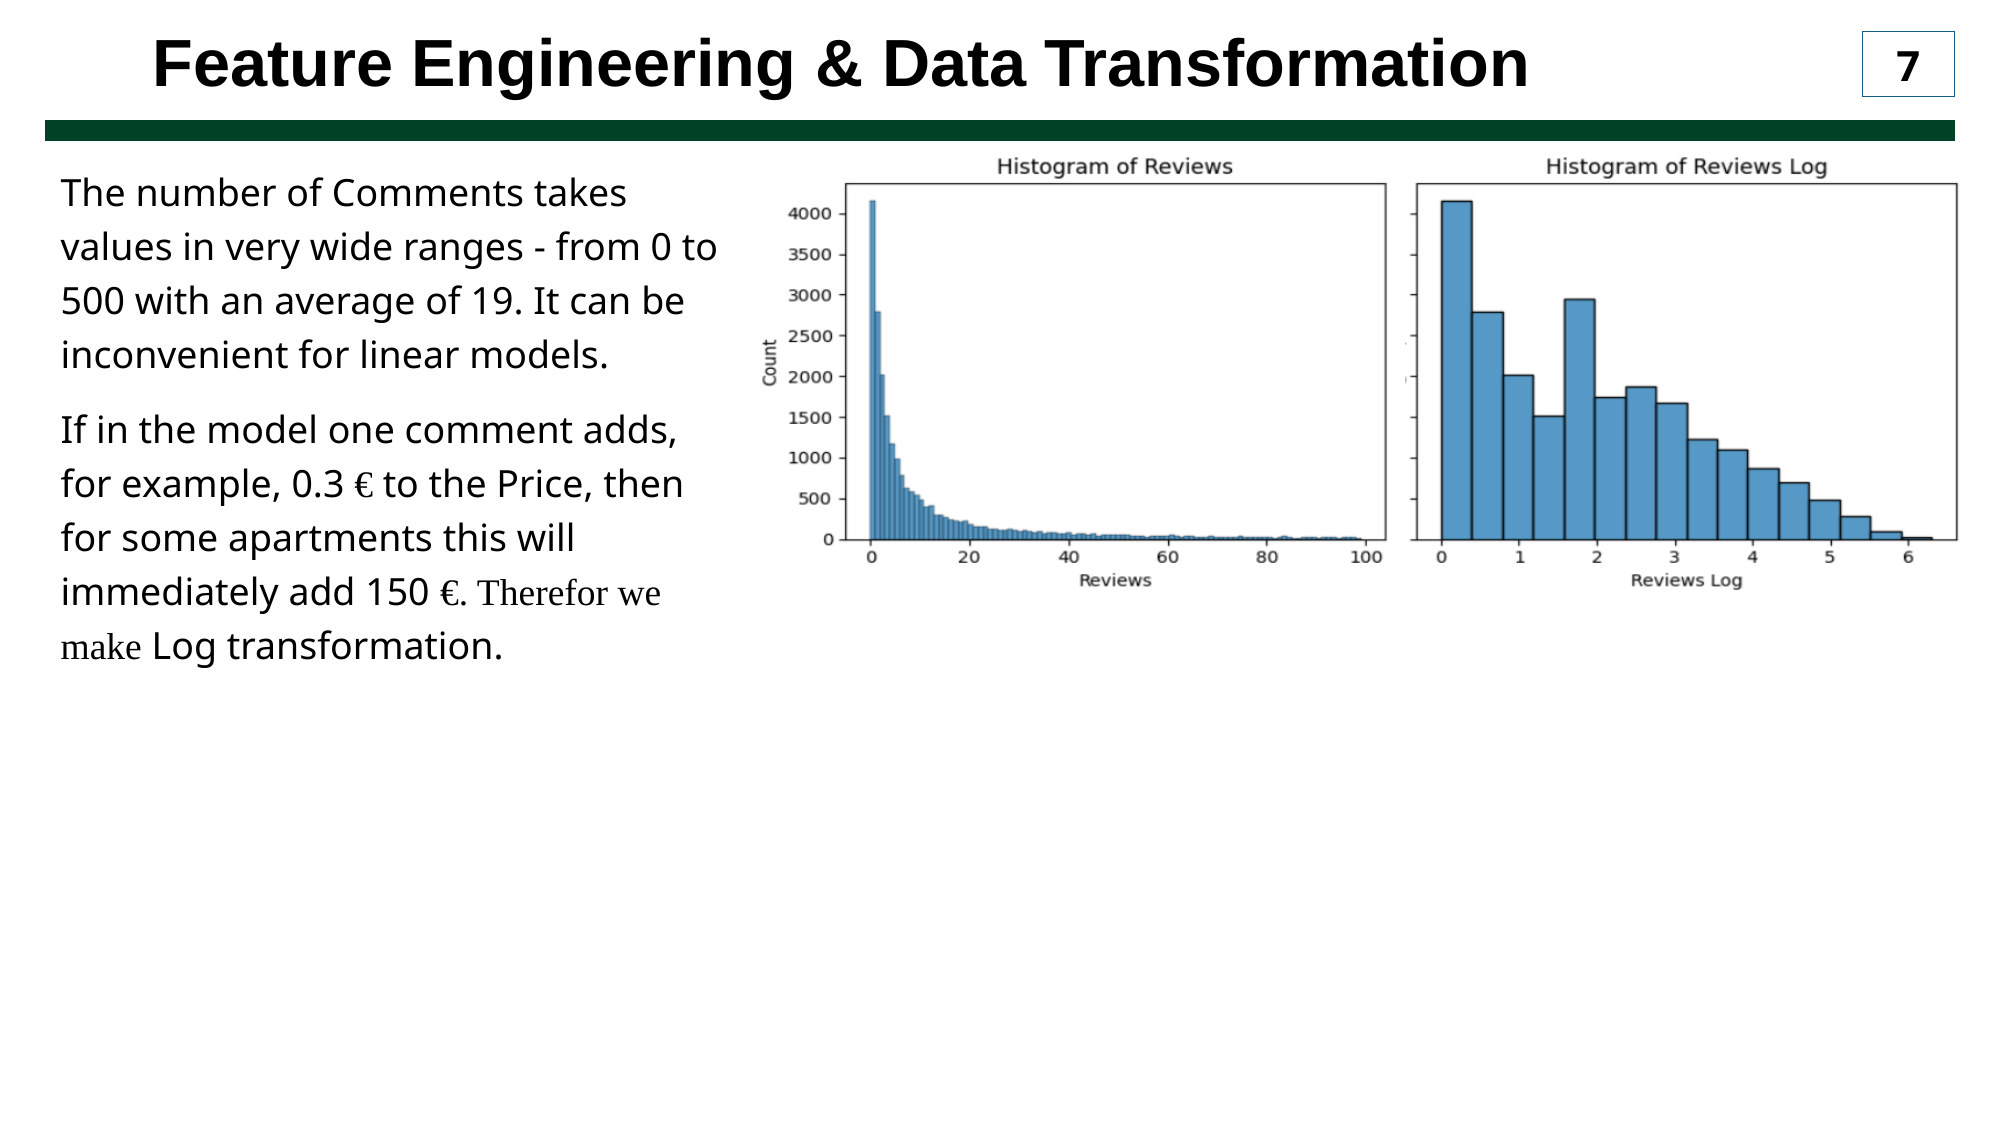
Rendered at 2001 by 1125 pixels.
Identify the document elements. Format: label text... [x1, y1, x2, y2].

title Feature Engineering & Data Transformation [137, 19, 1863, 110]
text_box The number of Comments takes values ​​in very wide ranges - from 0 to 500 with an average of 19. It can be inconvenient for linear models. If in the model one comment adds, for example, 0.3 € to the Price, then for some apartments this will immediately add 150 €. Therefor we make Log transformation. [45, 152, 739, 619]
text_box 7 [1862, 31, 1955, 97]
picture [759, 151, 1969, 592]
picture [45, 120, 1955, 142]
